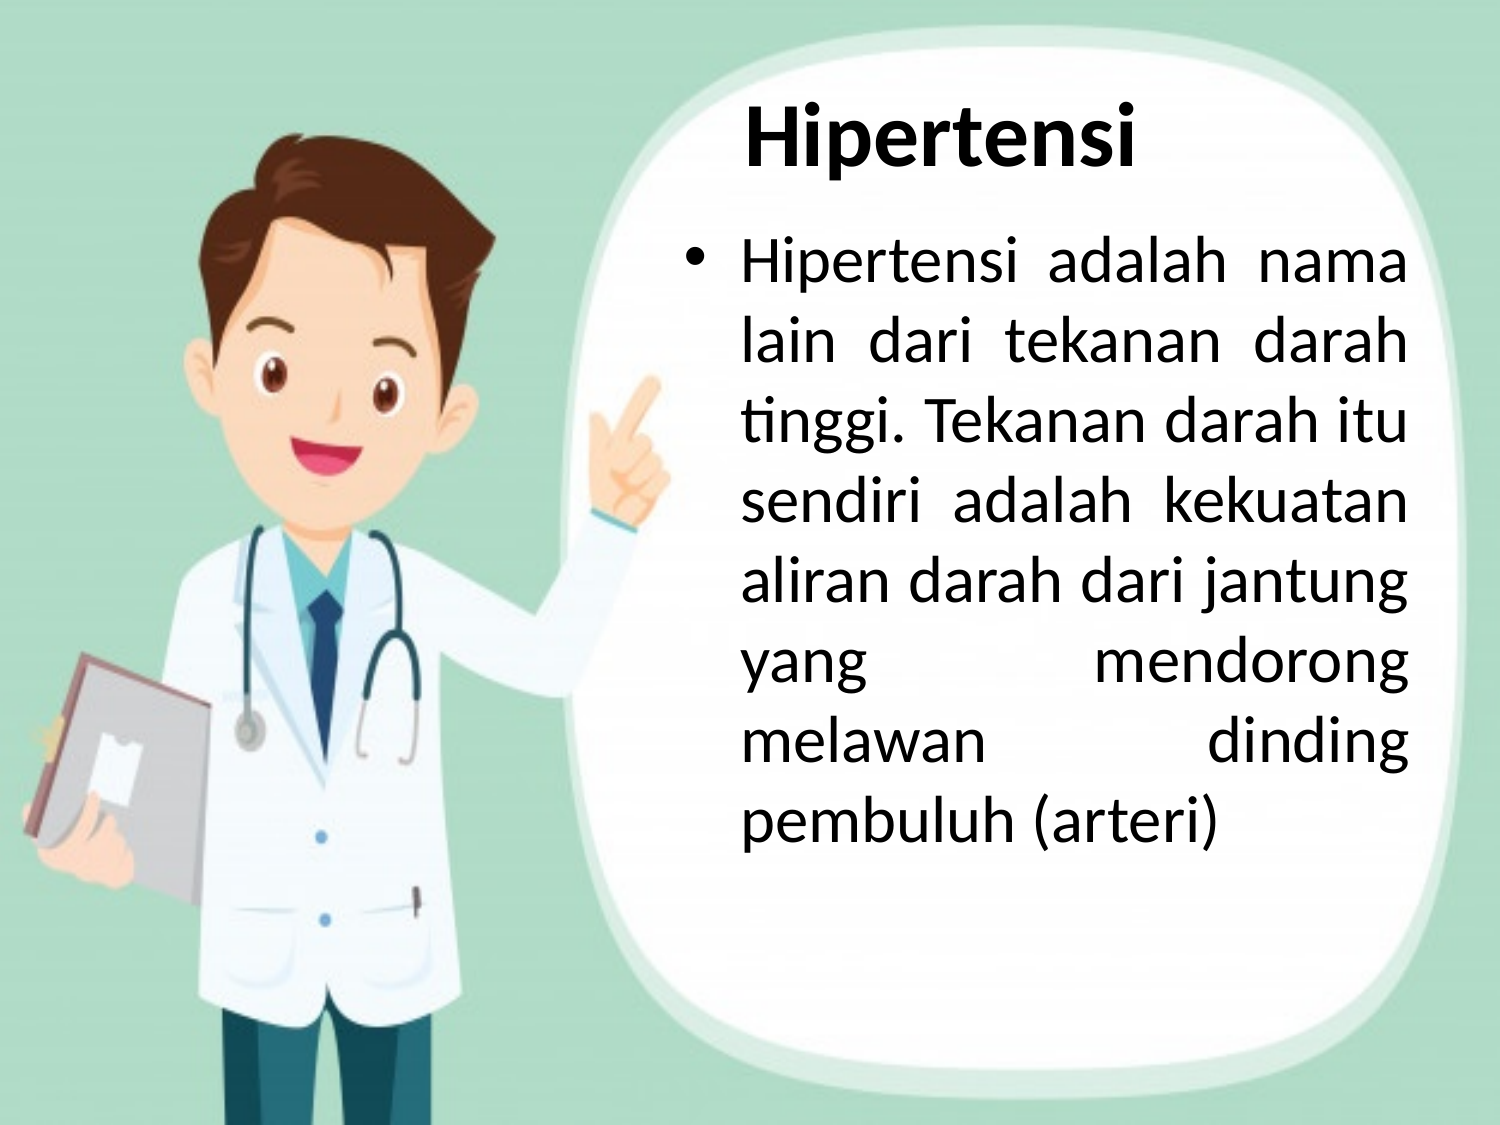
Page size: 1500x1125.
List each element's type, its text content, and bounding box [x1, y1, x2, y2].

picture [0, 0, 1500, 1125]
title Hipertensi [576, 36, 1327, 224]
list Hipertensi adalah nama lain dari tekanan darah tinggi. Tekanan darah itu sendiri adalah kekuatan aliran darah dari jantung yang mendorong melawan dinding pembuluh (arteri) [668, 208, 1425, 1005]
